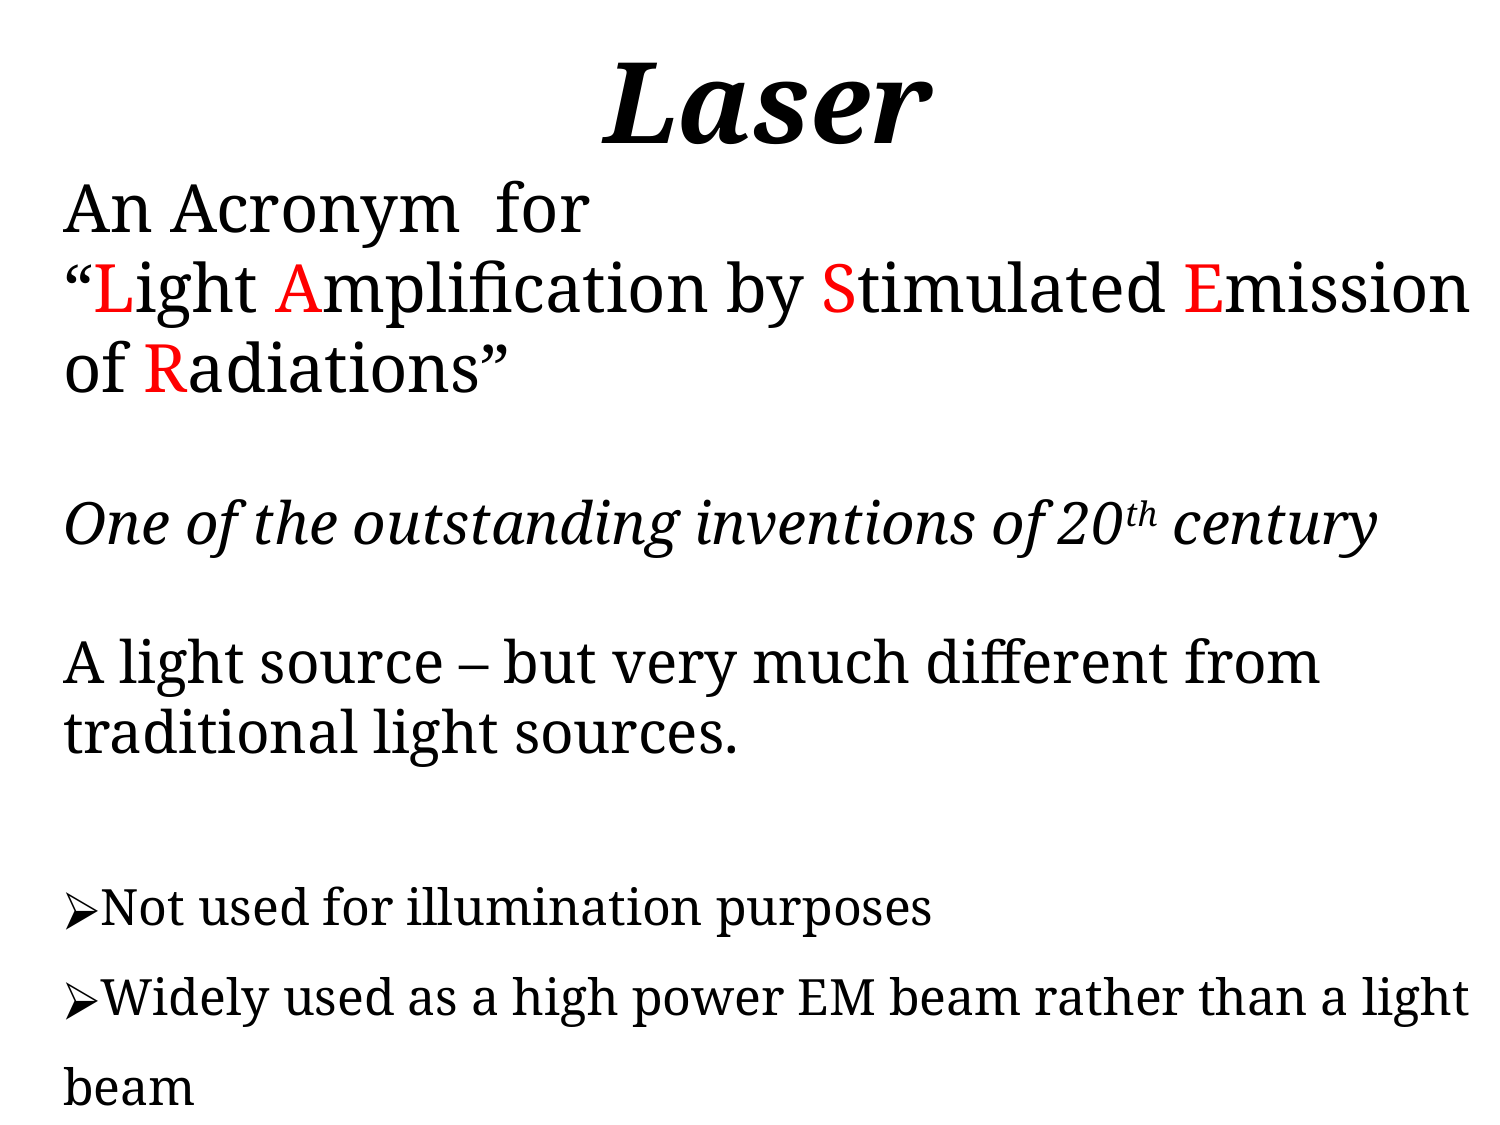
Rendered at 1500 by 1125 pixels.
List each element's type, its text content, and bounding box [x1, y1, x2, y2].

text_box Laser An Acronym for “Light Amplification by Stimulated Emission of Radiations” One of the outstanding inventions of 20th century A light source – but very much different from traditional light sources. Not used for illumination purposes Widely used as a high power EM beam rather than a light beam [48, 23, 1489, 1124]
